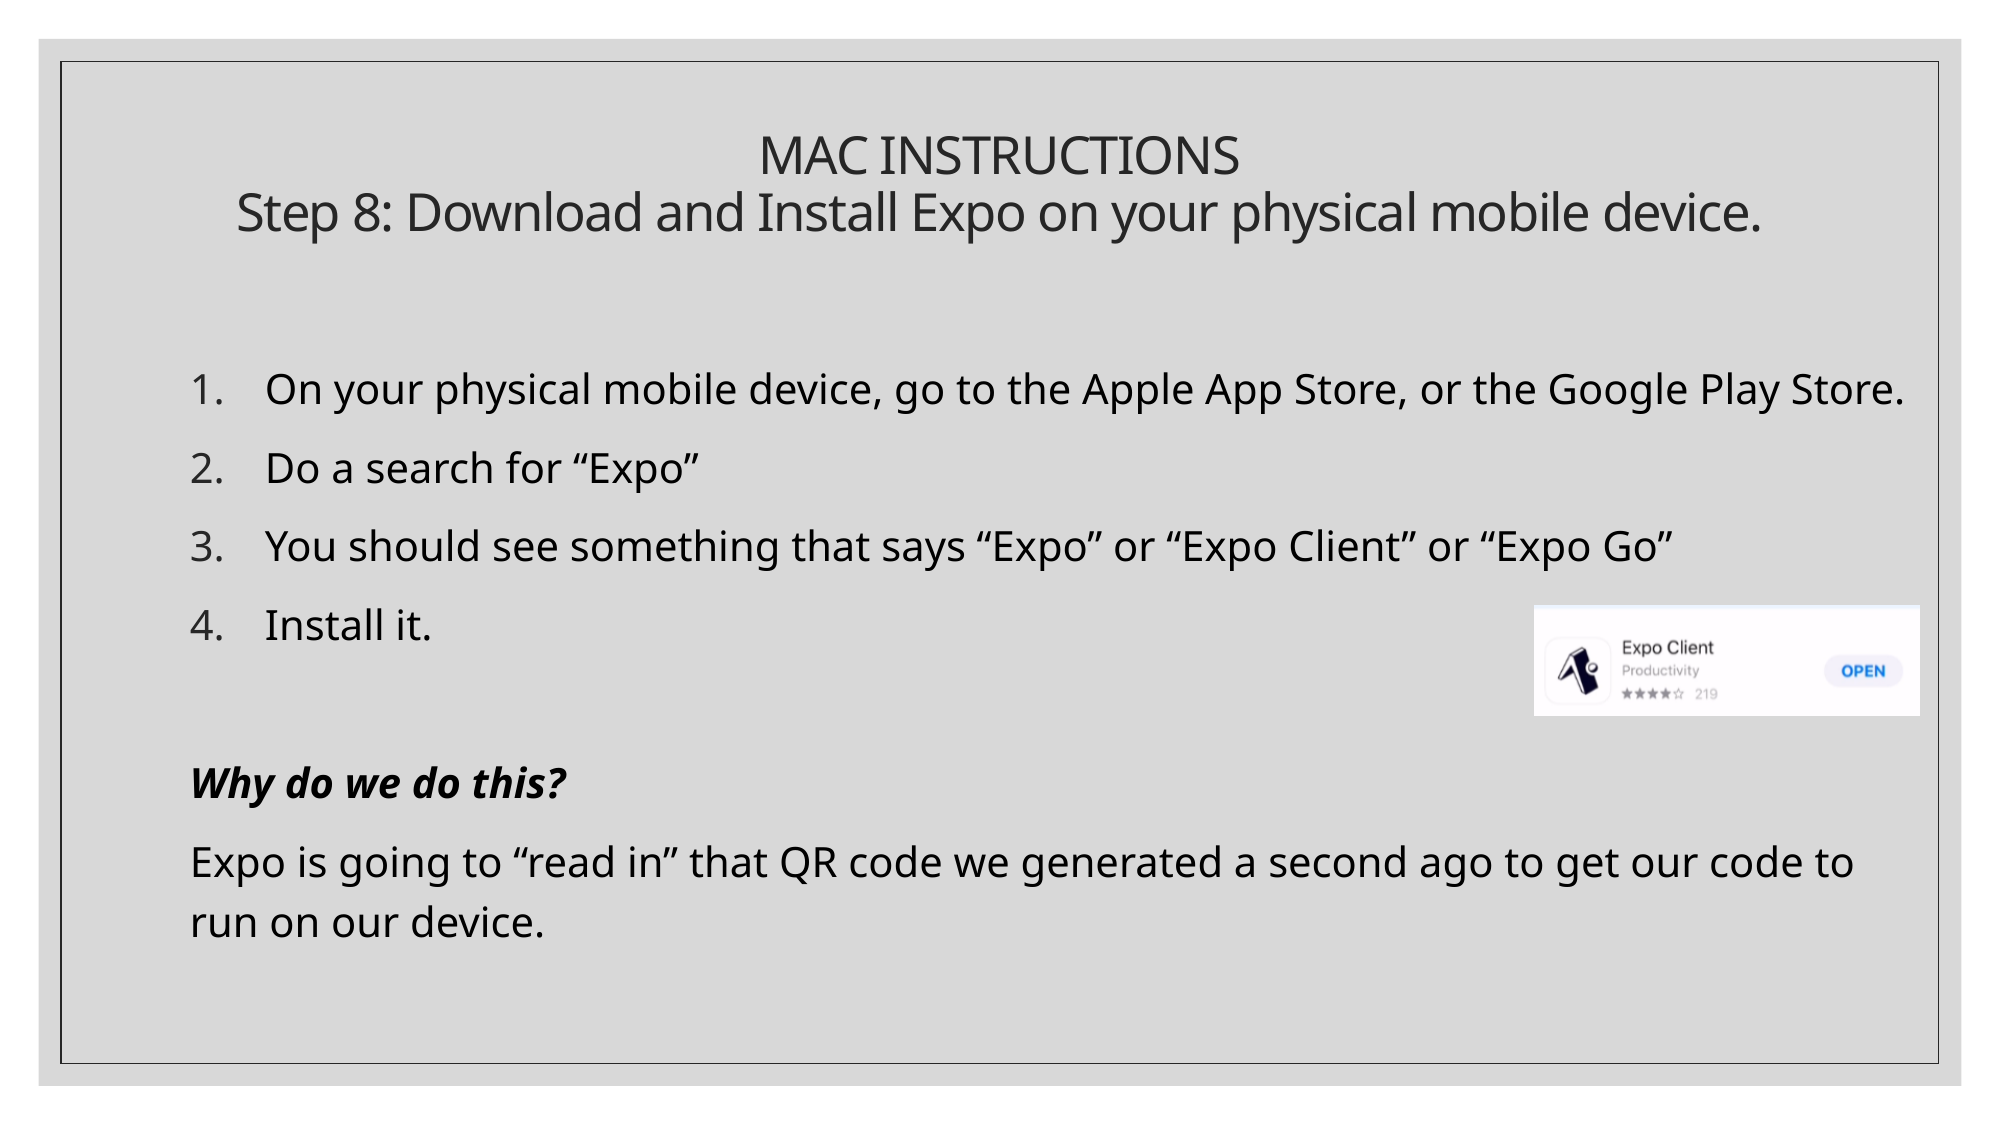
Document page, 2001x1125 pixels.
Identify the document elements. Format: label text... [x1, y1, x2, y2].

title MAC INSTRUCTIONS Step 8: Download and Install Expo on your physical mobile device. [174, 105, 1825, 331]
list On your physical mobile device, go to the Apple App Store, or the Google Play Store. Do a search for “Expo” You should see something that says “Expo” or “Expo Client” or “Expo Go” Install it. Why do we do this? Expo is going to “read in” that QR code we generated a second ago to get our code to run on our device. [174, 345, 1946, 977]
picture [1534, 605, 1920, 716]
